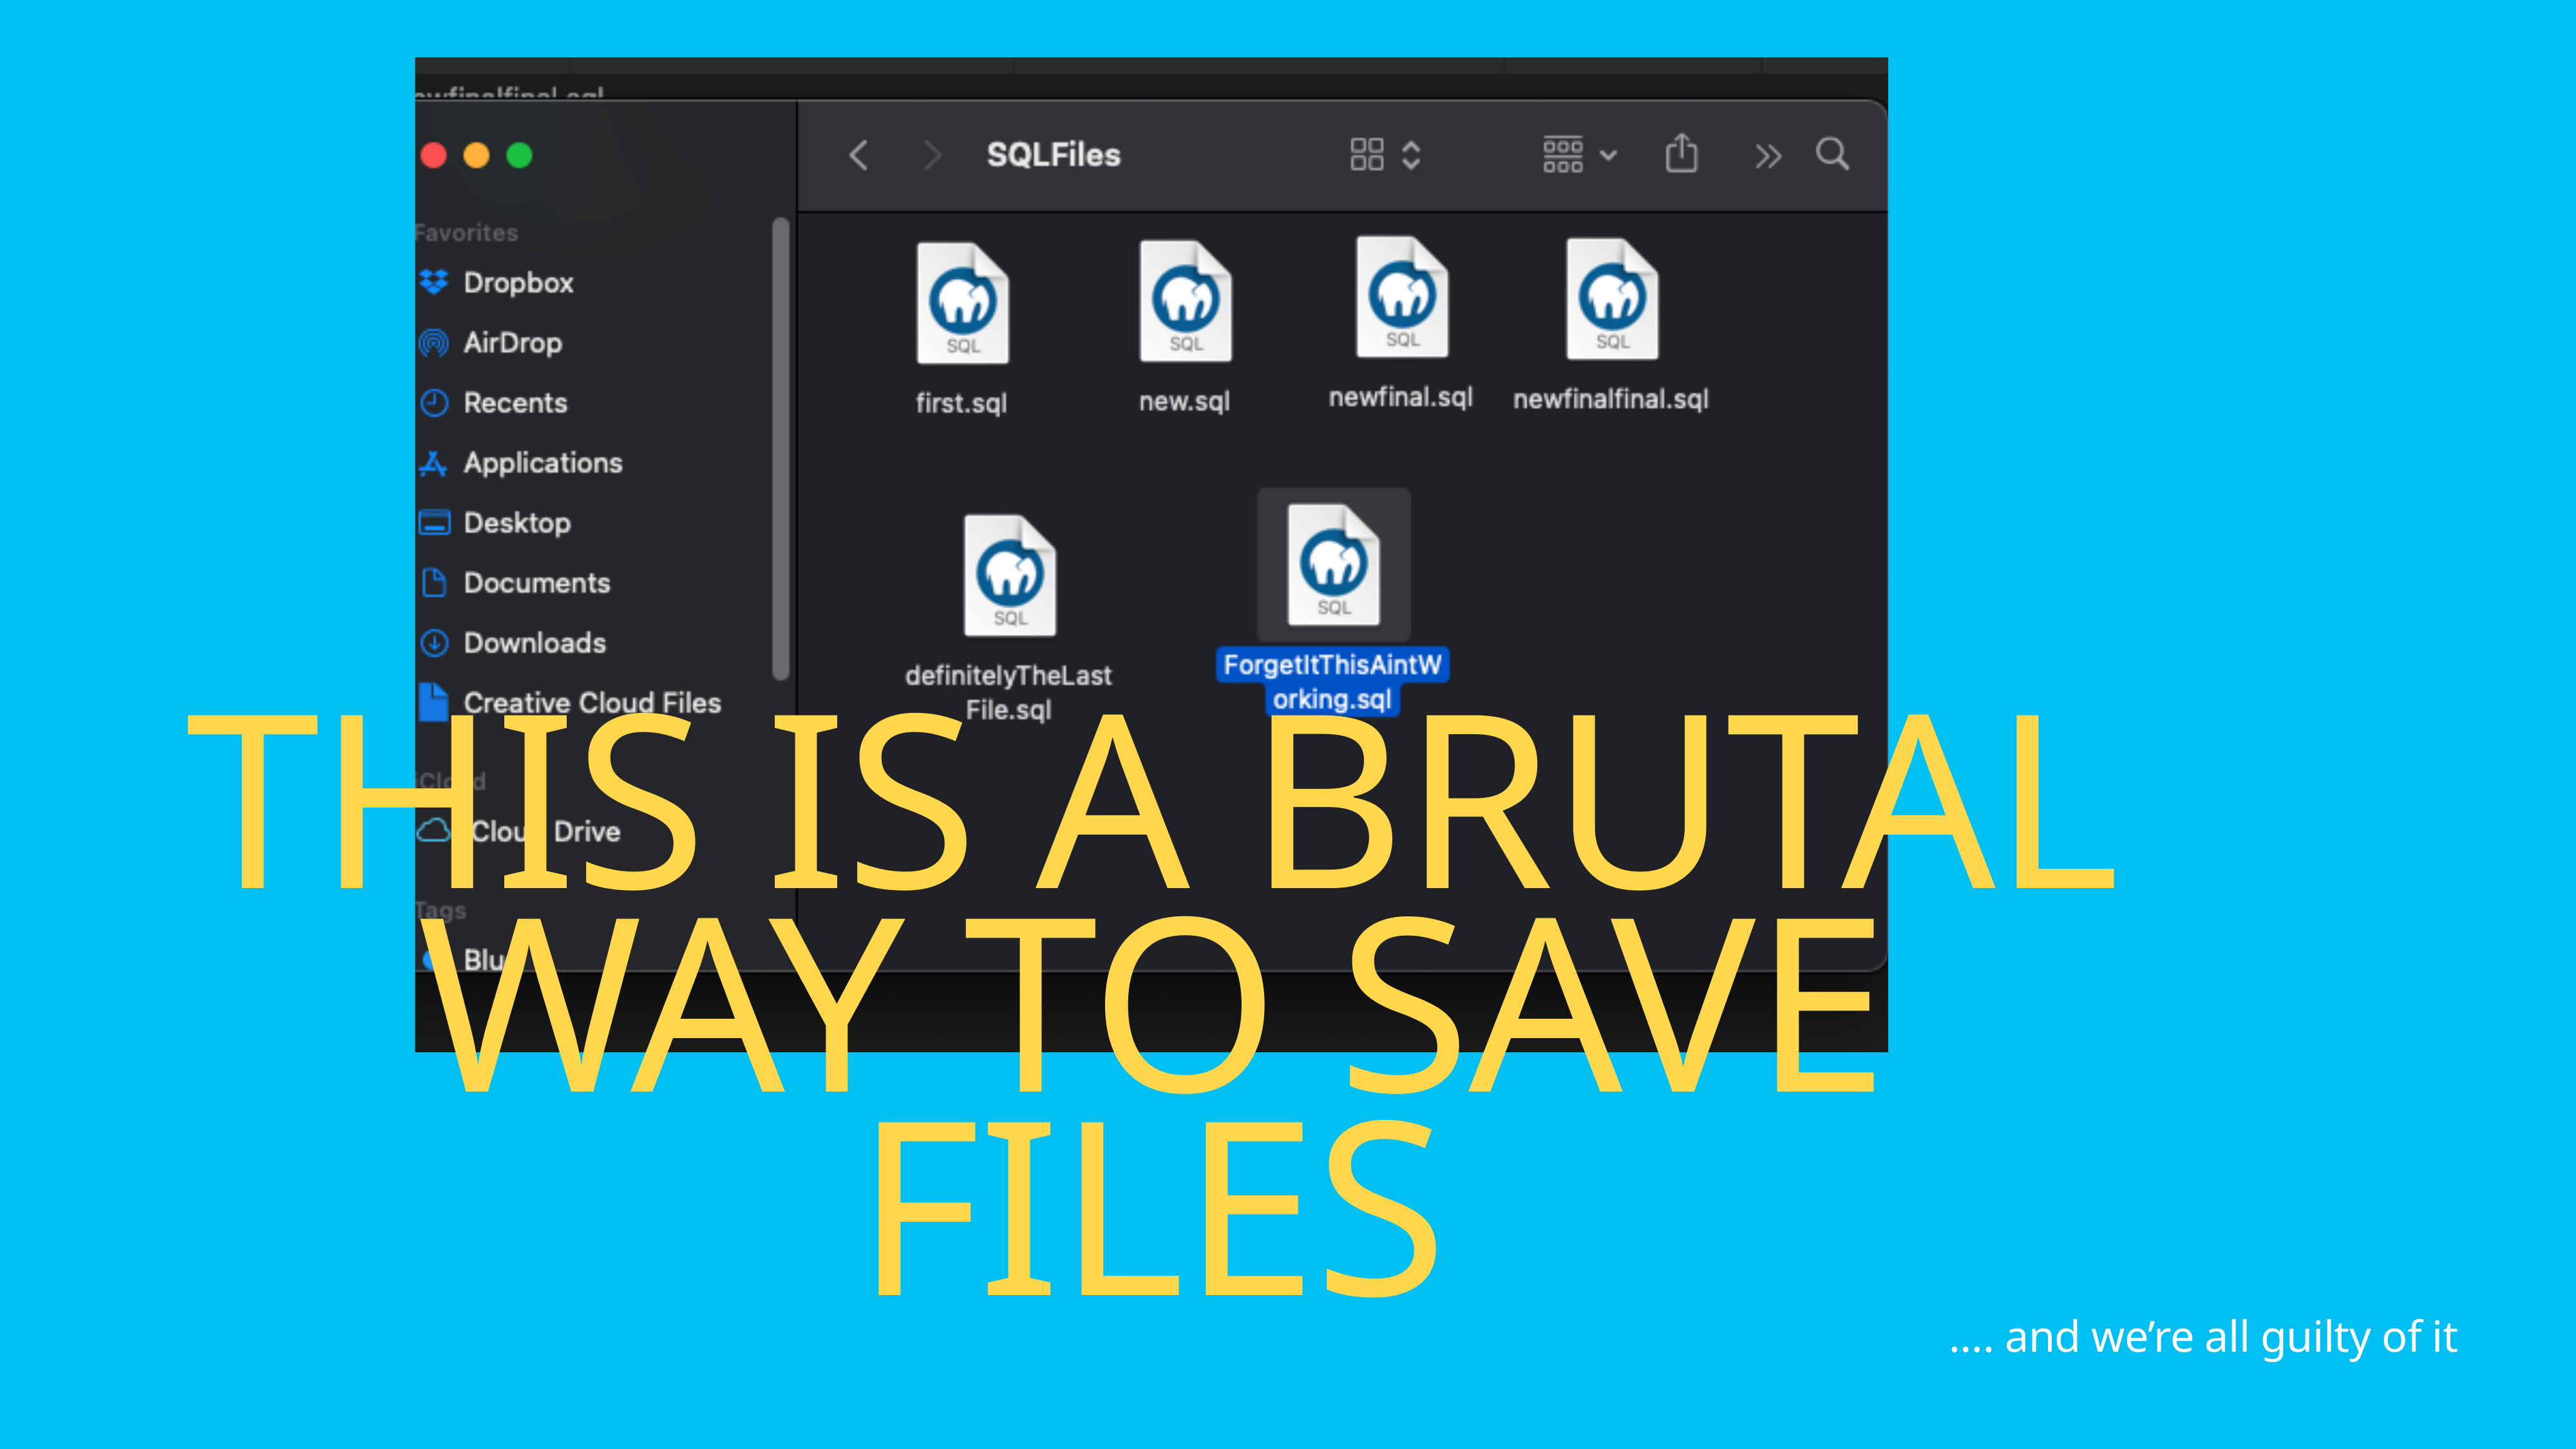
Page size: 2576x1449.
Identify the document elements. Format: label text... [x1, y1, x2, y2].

picture [188, 715, 317, 887]
picture [2017, 715, 2114, 887]
list …. and we’re all guilty of it [1943, 1303, 2476, 1418]
title This is a brutal way to save files [111, 1066, 2193, 1342]
picture [341, 58, 1994, 1066]
